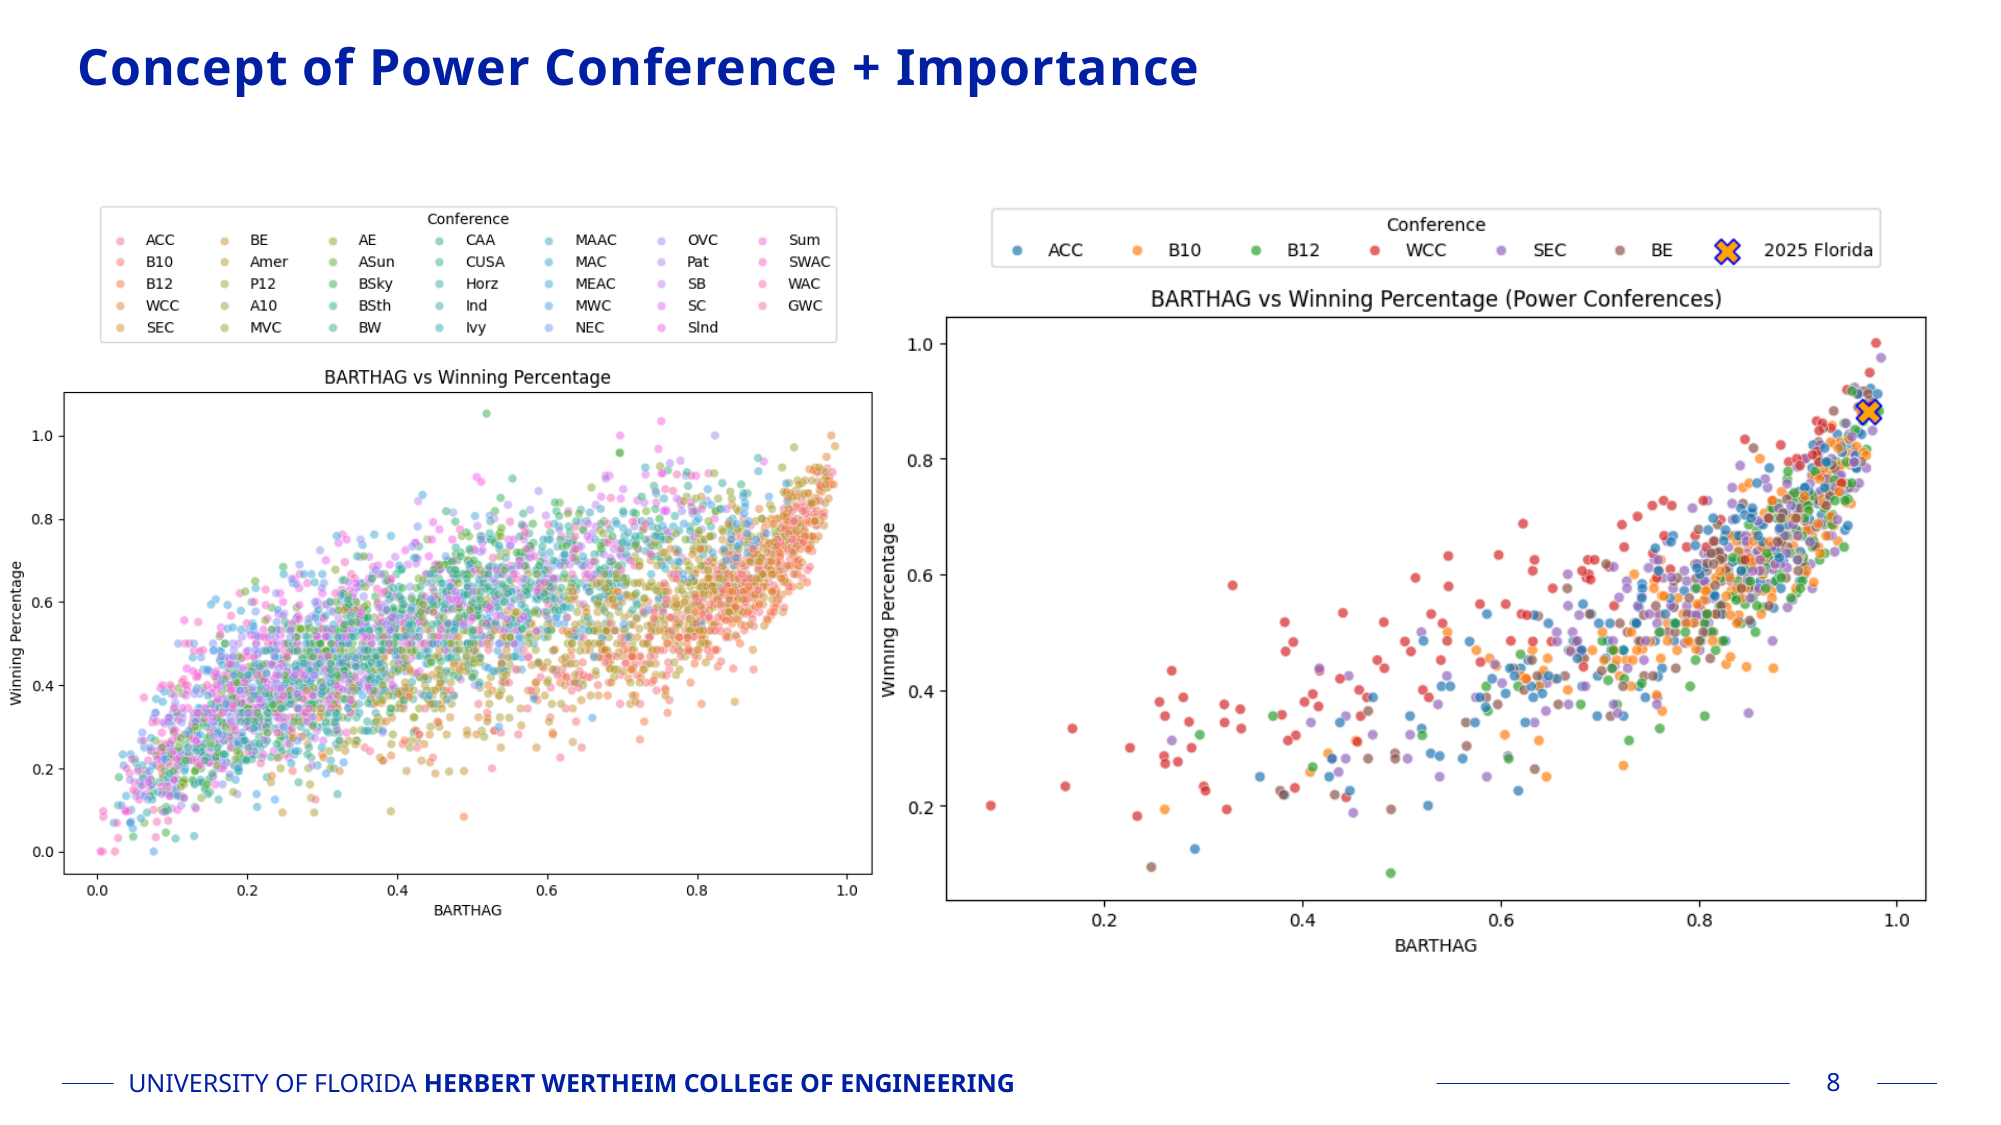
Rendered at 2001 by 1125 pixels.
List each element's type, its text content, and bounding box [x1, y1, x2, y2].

title Concept of Power Conference + Importance [62, 0, 1938, 139]
picture [0, 196, 882, 929]
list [869, 196, 1938, 967]
